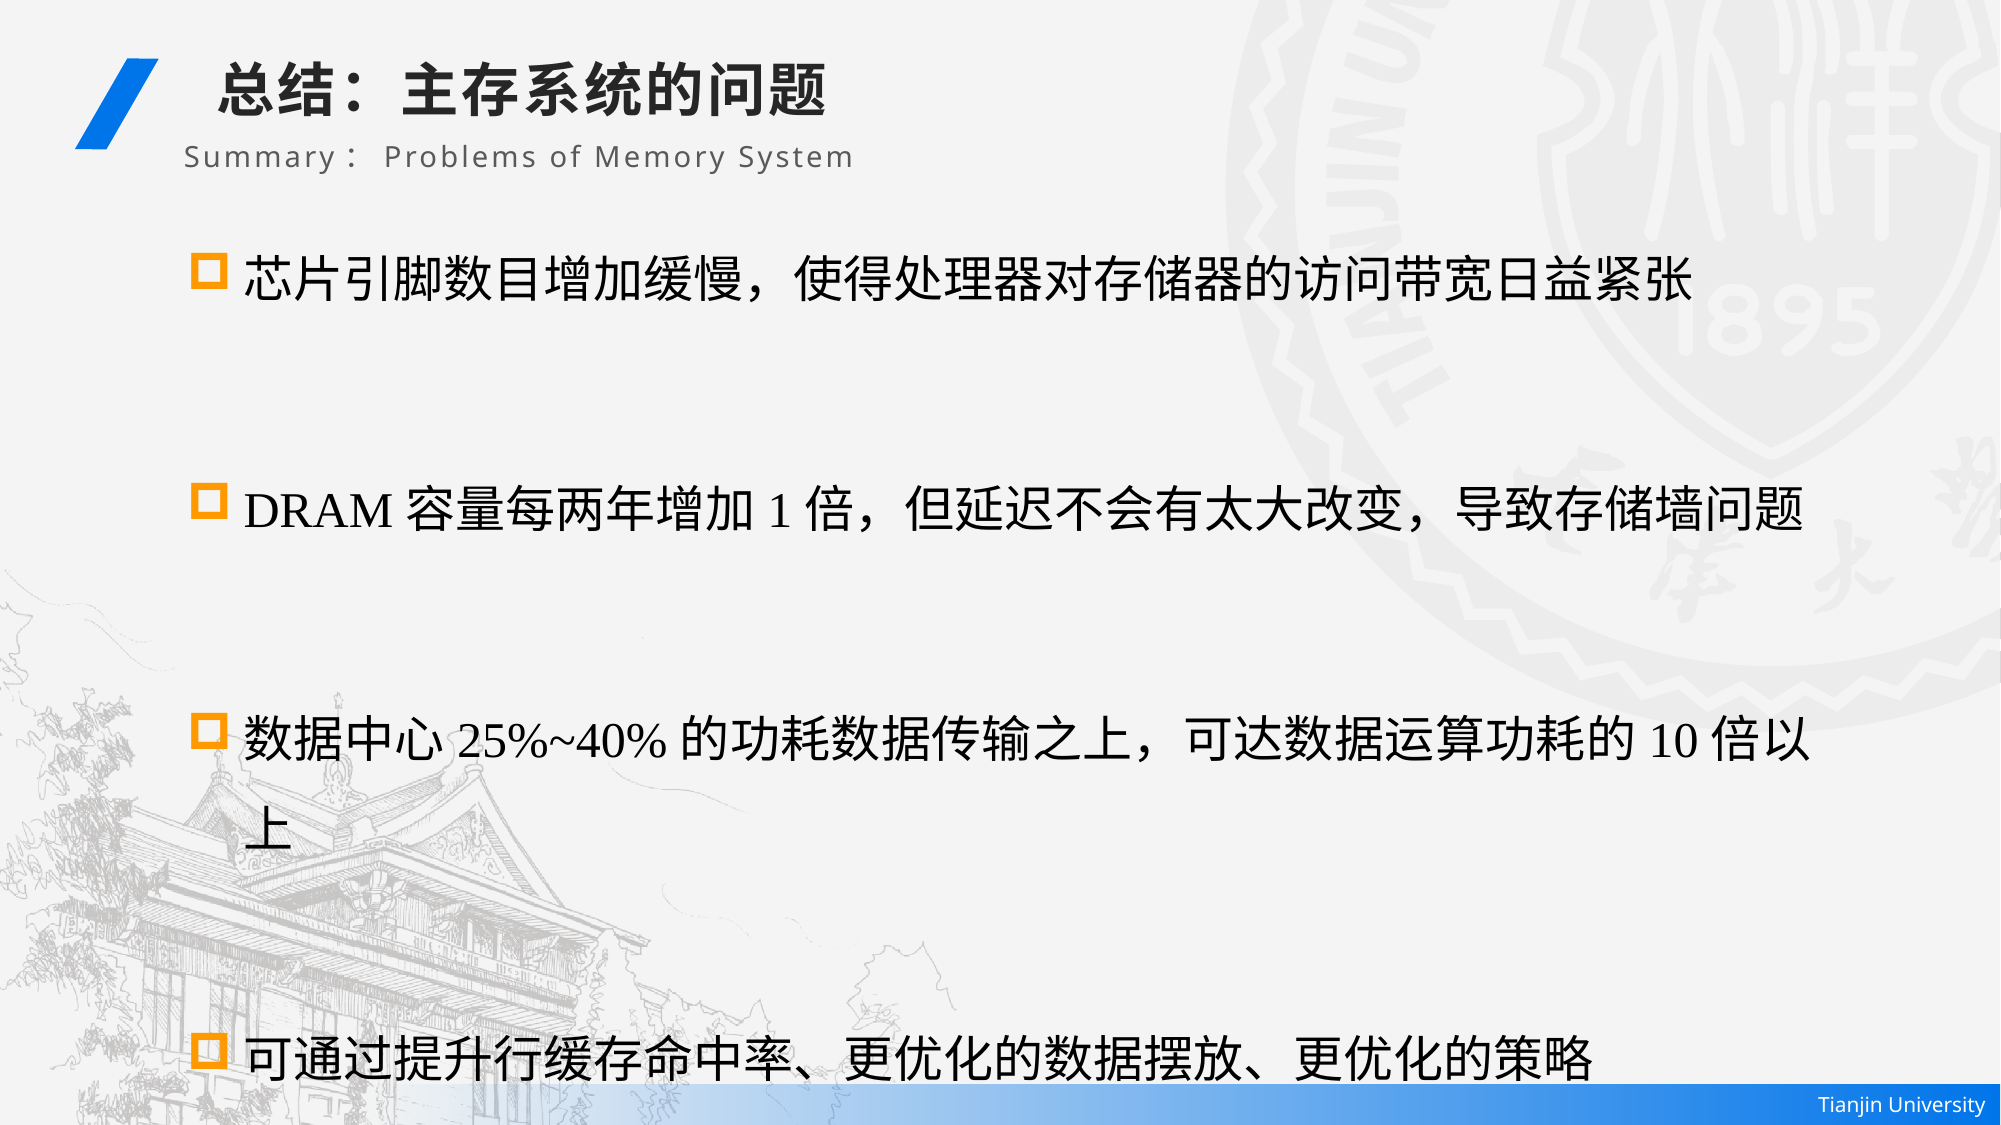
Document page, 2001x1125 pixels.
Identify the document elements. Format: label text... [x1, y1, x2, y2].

text_box 芯片引脚数目增加缓慢，使得处理器对存储器的访问带宽日益紧张 DRAM容量每两年增加1倍，但延迟不会有太大改变，导致存储墙问题 数据中心25%~40%的功耗数据传输之上，可达数据运算功耗的10倍以上 可通过提升行缓存命中率、更优化的数据摆放、更优化的策略 [172, 210, 1826, 1096]
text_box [148, 45, 889, 182]
text_box [74, 58, 148, 150]
